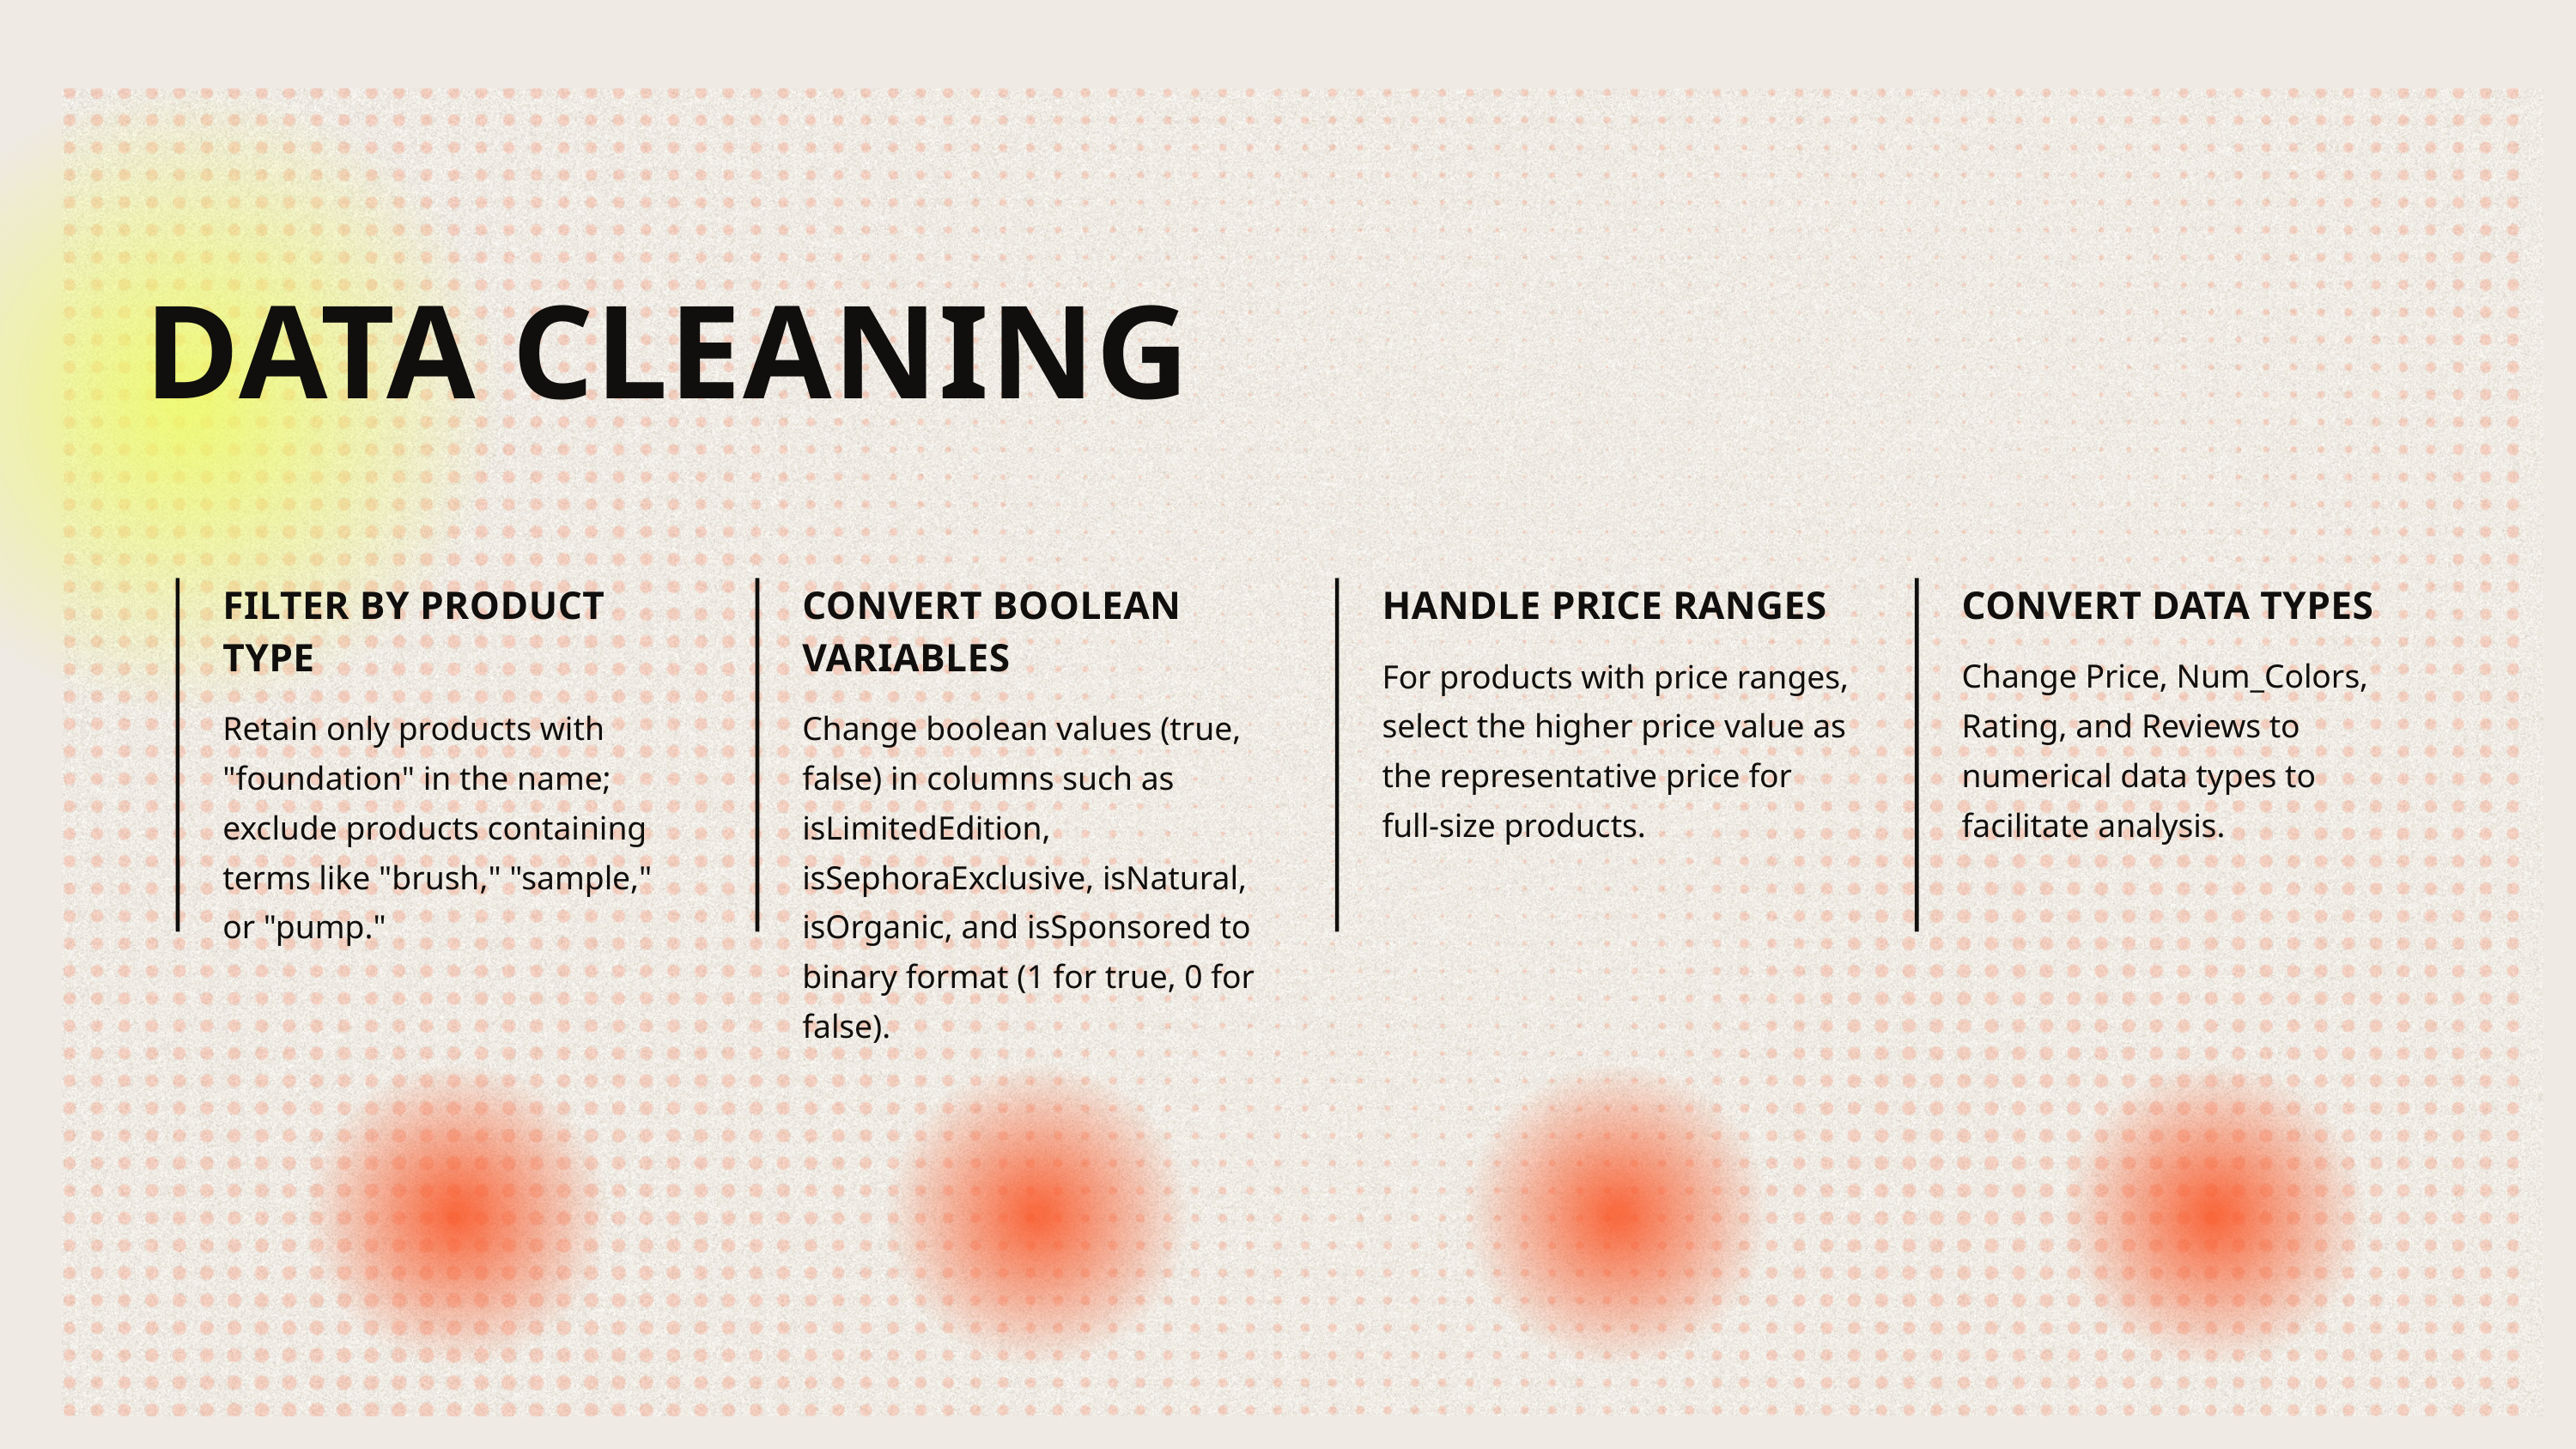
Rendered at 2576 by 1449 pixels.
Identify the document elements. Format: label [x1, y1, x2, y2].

text_box [1382, 578, 1852, 882]
text_box [222, 578, 693, 934]
text_box [1961, 578, 2432, 834]
text_box [28, 56, 2576, 1449]
text_box [0, 0, 2576, 1449]
text_box [802, 578, 1318, 1031]
